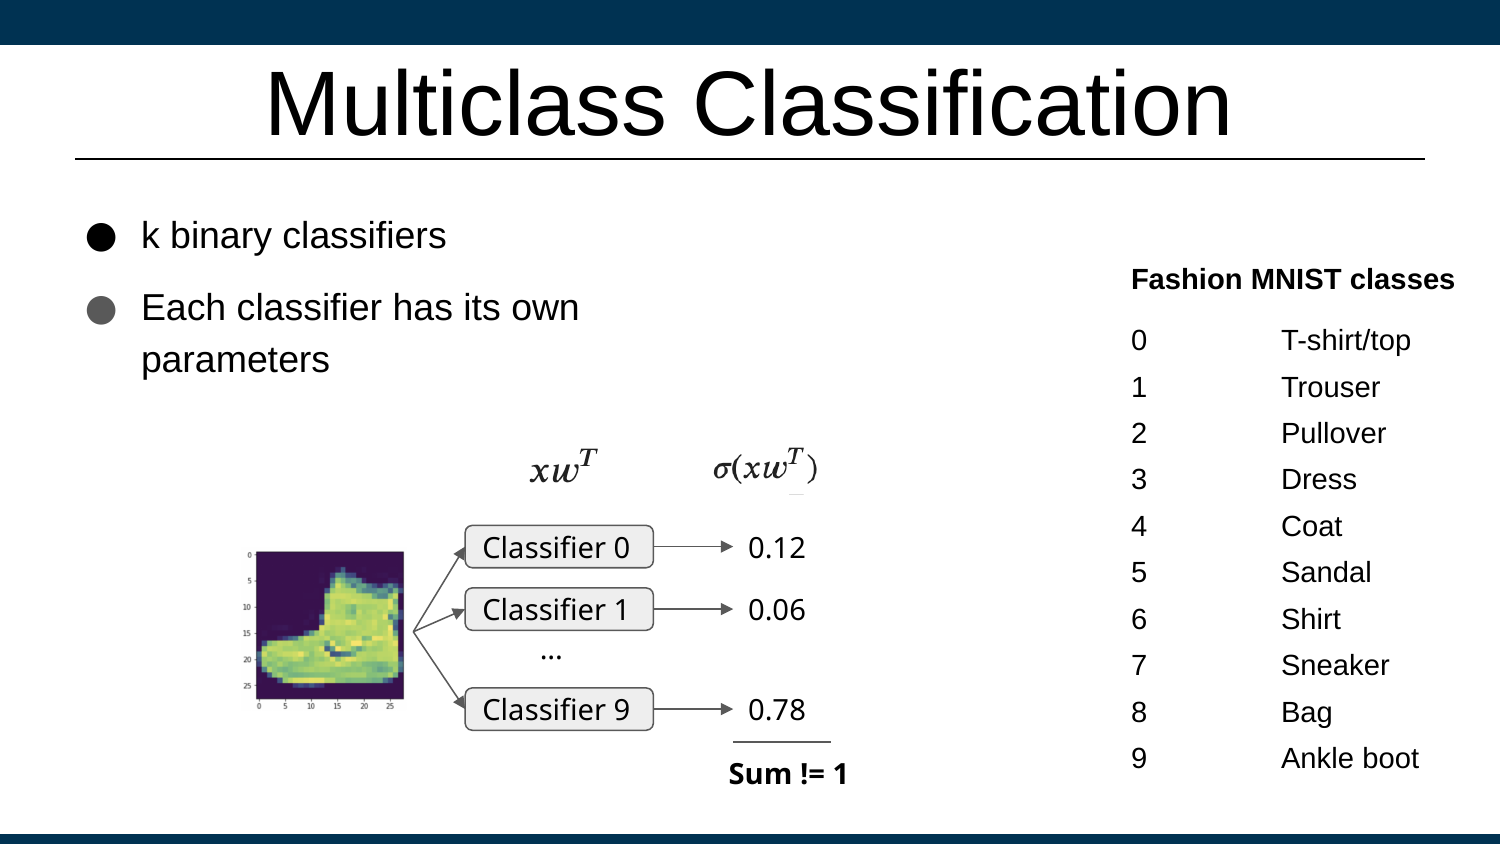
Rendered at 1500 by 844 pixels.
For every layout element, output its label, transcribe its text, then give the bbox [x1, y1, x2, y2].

text_box Classifier 0 [465, 525, 654, 568]
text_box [413, 631, 466, 710]
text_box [413, 546, 466, 608]
text_box ... [524, 633, 629, 662]
text_box Classifier 1 [471, 587, 654, 631]
picture [518, 436, 600, 494]
text_box k binary classifiers Each classifier has its own parameters [51, 189, 738, 388]
text_box Sum != 1 [713, 751, 879, 794]
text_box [413, 608, 466, 631]
picture [241, 546, 407, 711]
text_box Fashion MNIST classes 0 T-shirt/top 1 Trouser 2 Pullover 3 Dress 4 Coat 5 Sandal 6 Shirt 7 Sneaker 8 Bag 9 Ankle boot [1116, 240, 1492, 803]
title Multiclass Classification [75, 28, 1425, 169]
text_box Classifier 9 [465, 687, 654, 731]
picture [703, 438, 821, 495]
text_box 0.78 [733, 687, 837, 731]
text_box 0.06 [733, 587, 837, 631]
text_box 0.12 [733, 525, 837, 568]
